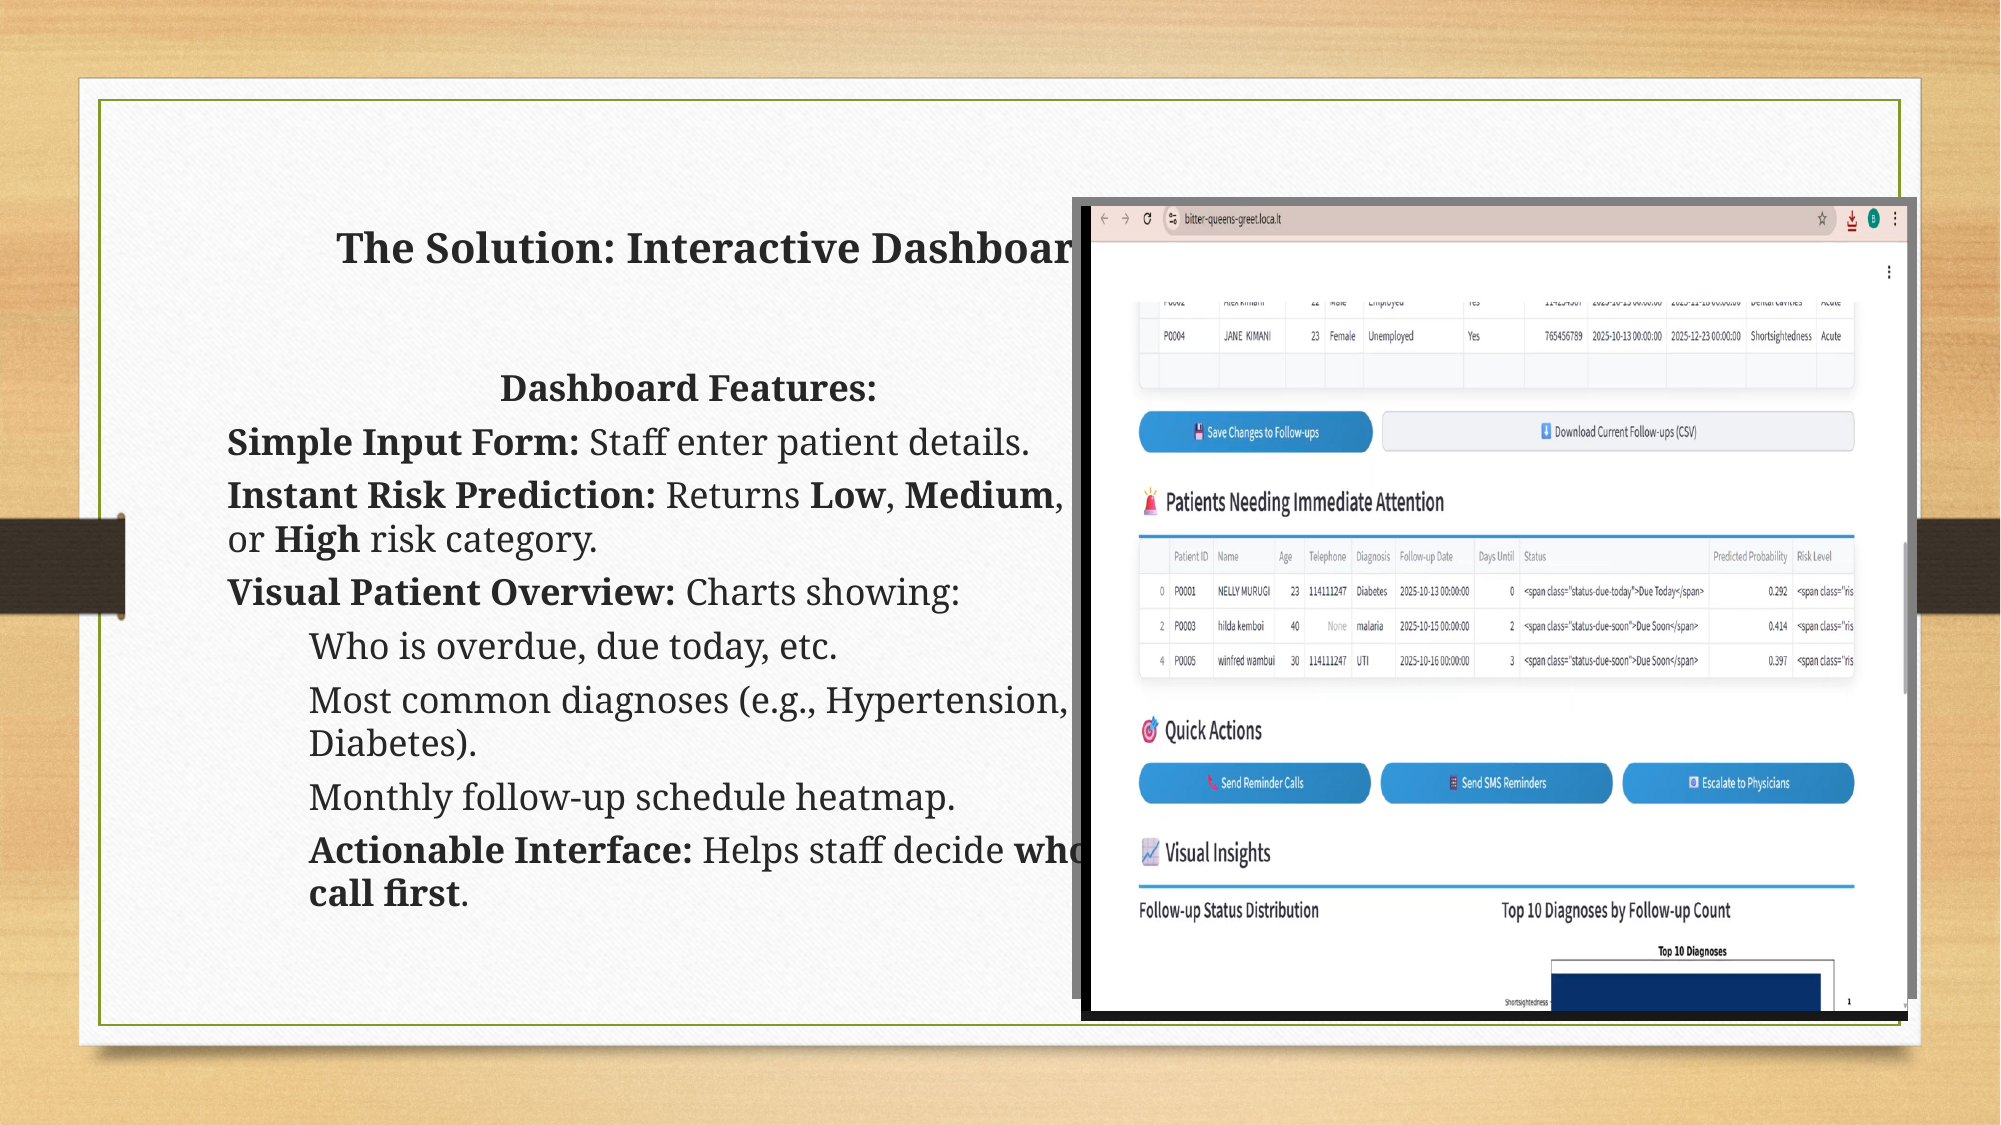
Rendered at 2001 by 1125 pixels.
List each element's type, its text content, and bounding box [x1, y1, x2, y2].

title The Solution: Interactive Dashboard [202, 160, 1237, 280]
list Dashboard Features: Simple Input Form: Staff enter patient details. Instant Risk Prediction: Returns Low, Medium, or High risk category. Visual Patient Overview: Charts showing: Who is overdue, due today, etc. Most common diagnoses (e.g., Hypertension, Diabetes). Monthly follow-up schedule heatmap. Actionable Interface: Helps staff decide who to call first. [212, 304, 1080, 955]
picture [0, 0, 2001, 1125]
